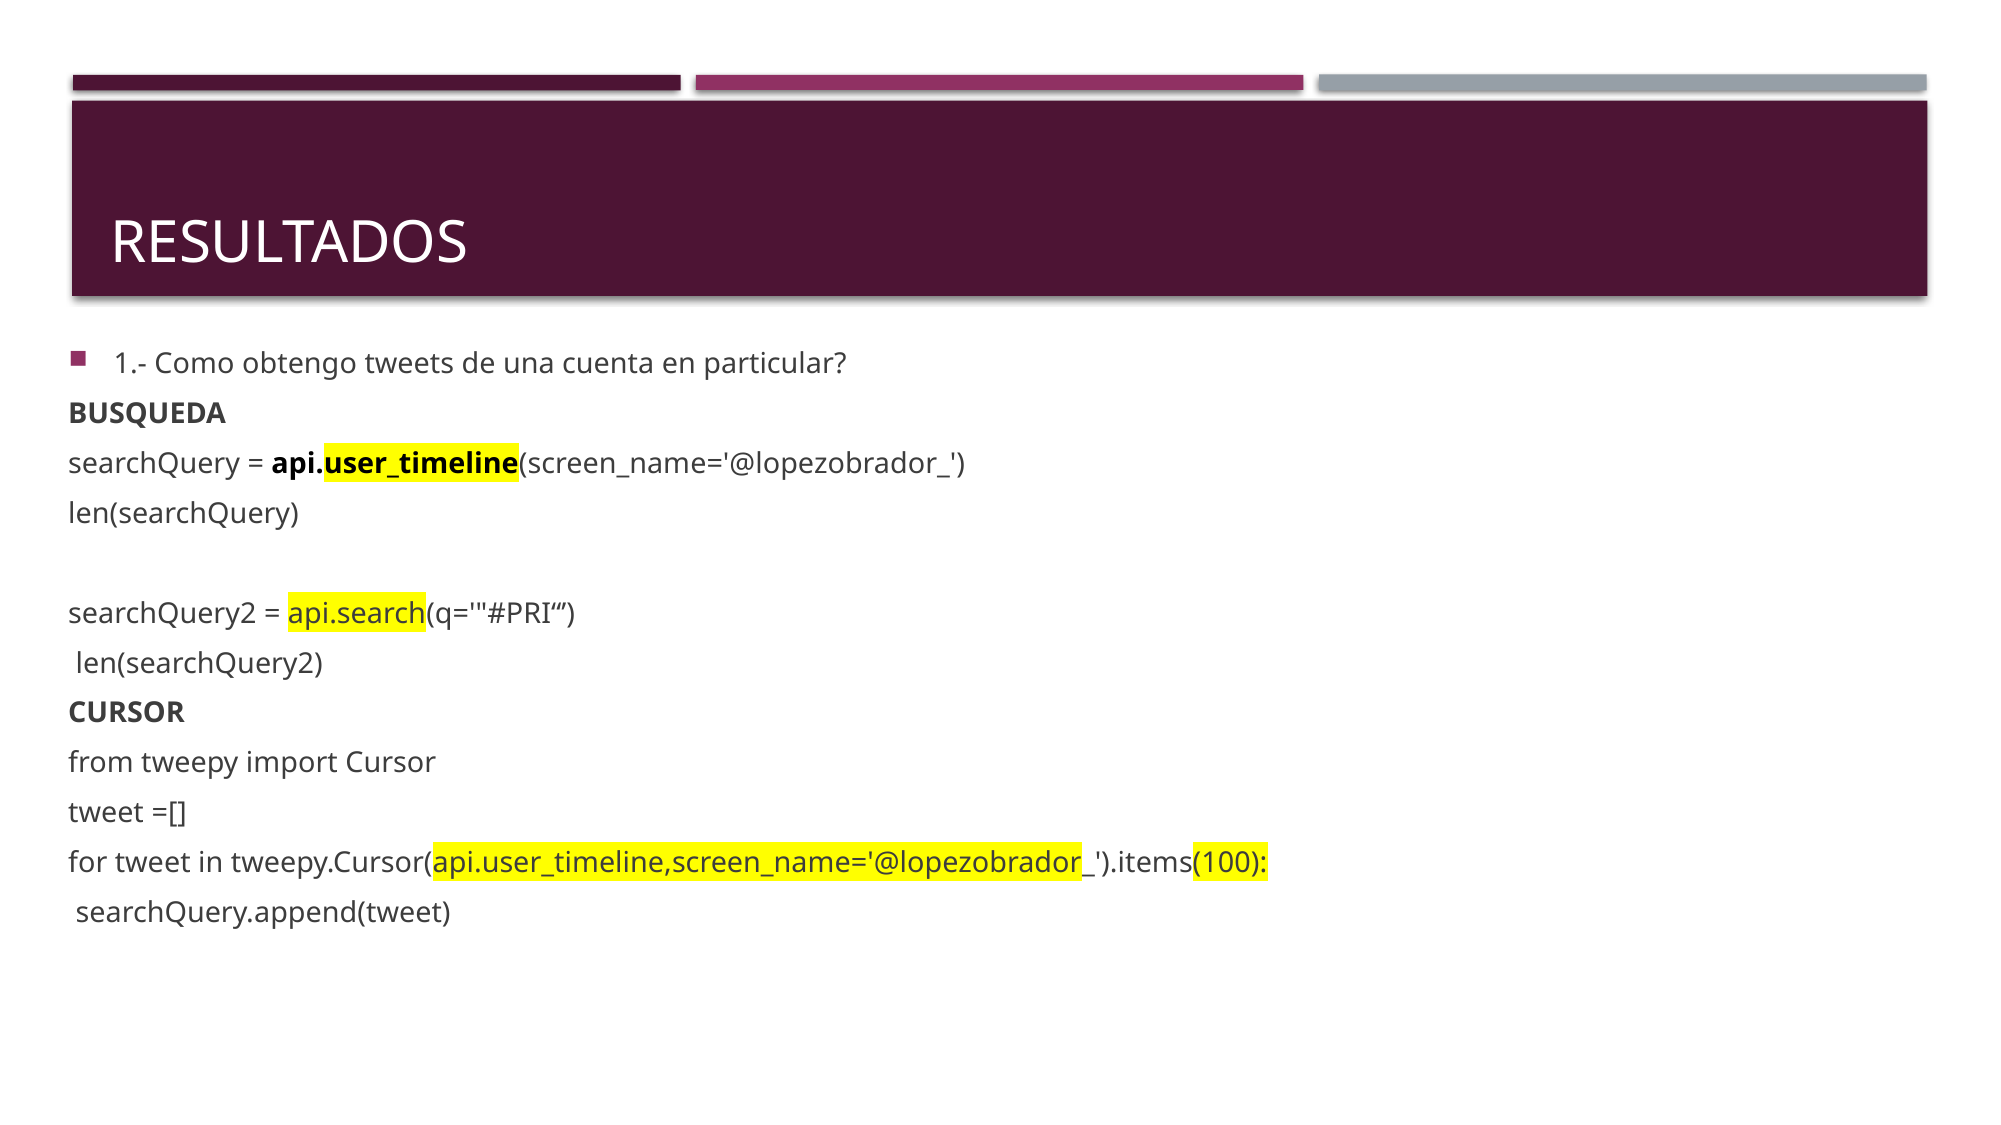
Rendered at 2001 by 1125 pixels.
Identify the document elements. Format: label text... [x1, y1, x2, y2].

title Resultados [95, 115, 1905, 282]
list 1.- Como obtengo tweets de una cuenta en particular? BUSQUEDA searchQuery = api.user_timeline(screen_name='@lopezobrador_') len(searchQuery) searchQuery2 = api.search(q='"#PRI“’) len(searchQuery2) CURSOR from tweepy import Cursor tweet =[] for tweet in tweepy.Cursor(api.user_timeline,screen_name='@lopezobrador_').items(100): searchQuery.append(tweet) [53, 334, 1863, 939]
